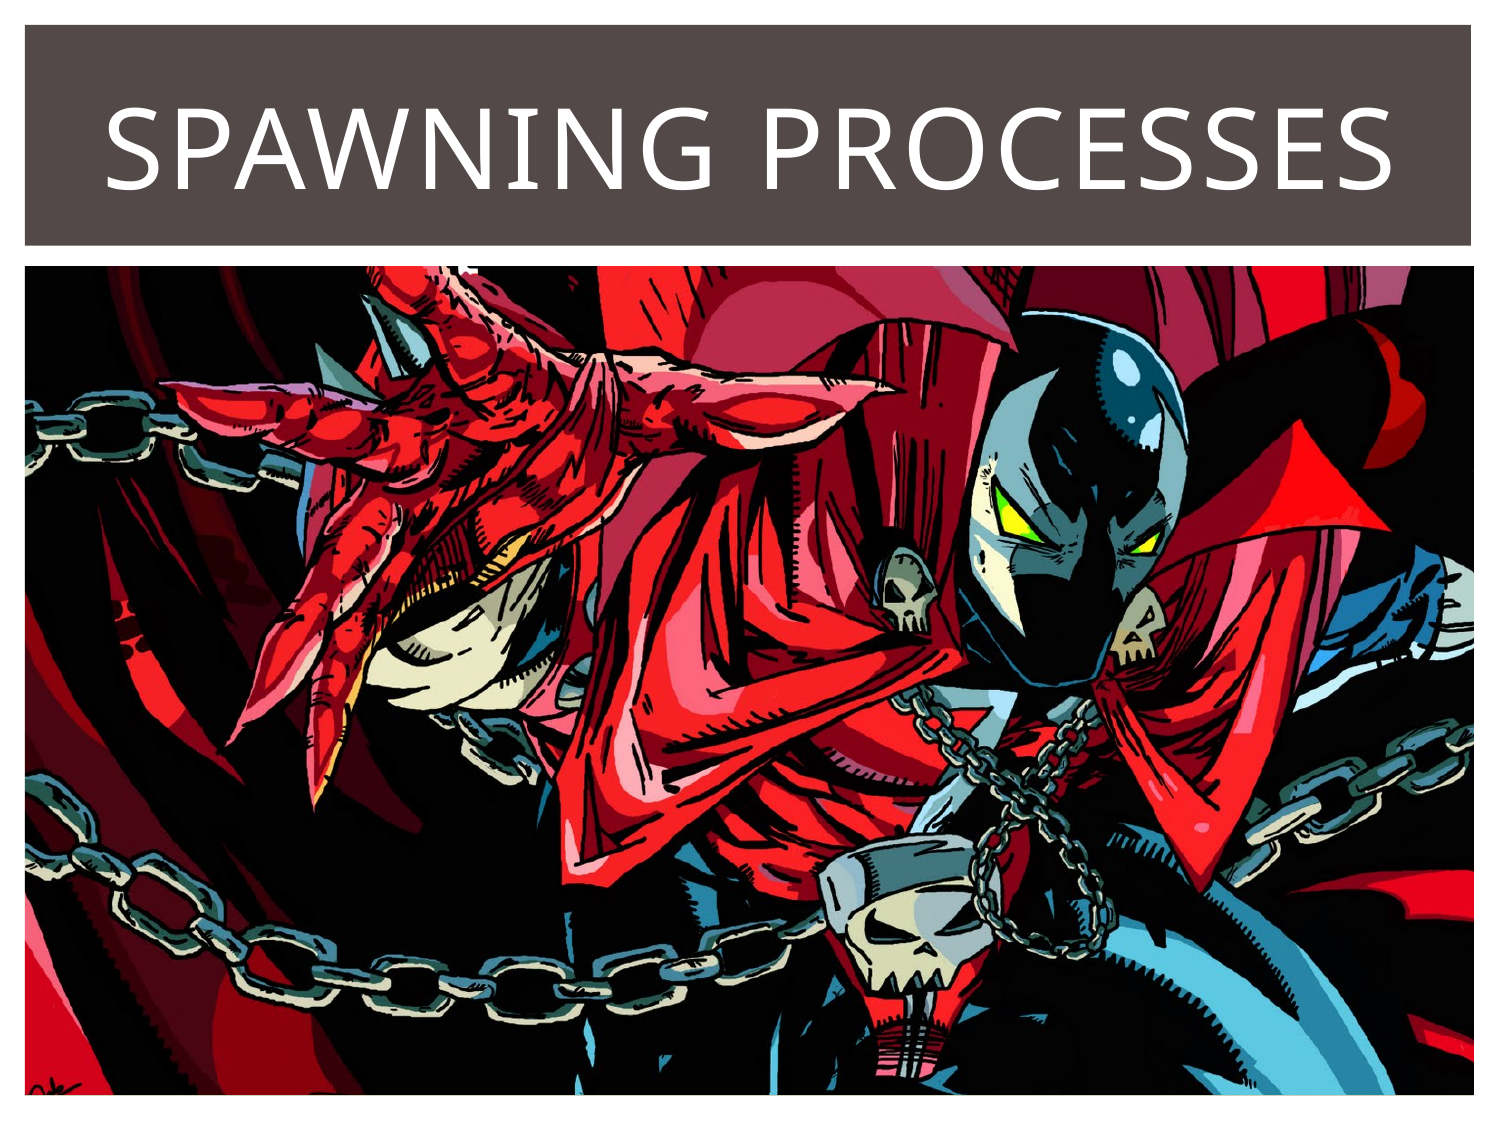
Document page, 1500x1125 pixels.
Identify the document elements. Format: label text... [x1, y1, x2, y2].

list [24, 265, 1475, 1096]
title SPAWNING PROCESSES [62, 58, 1438, 232]
